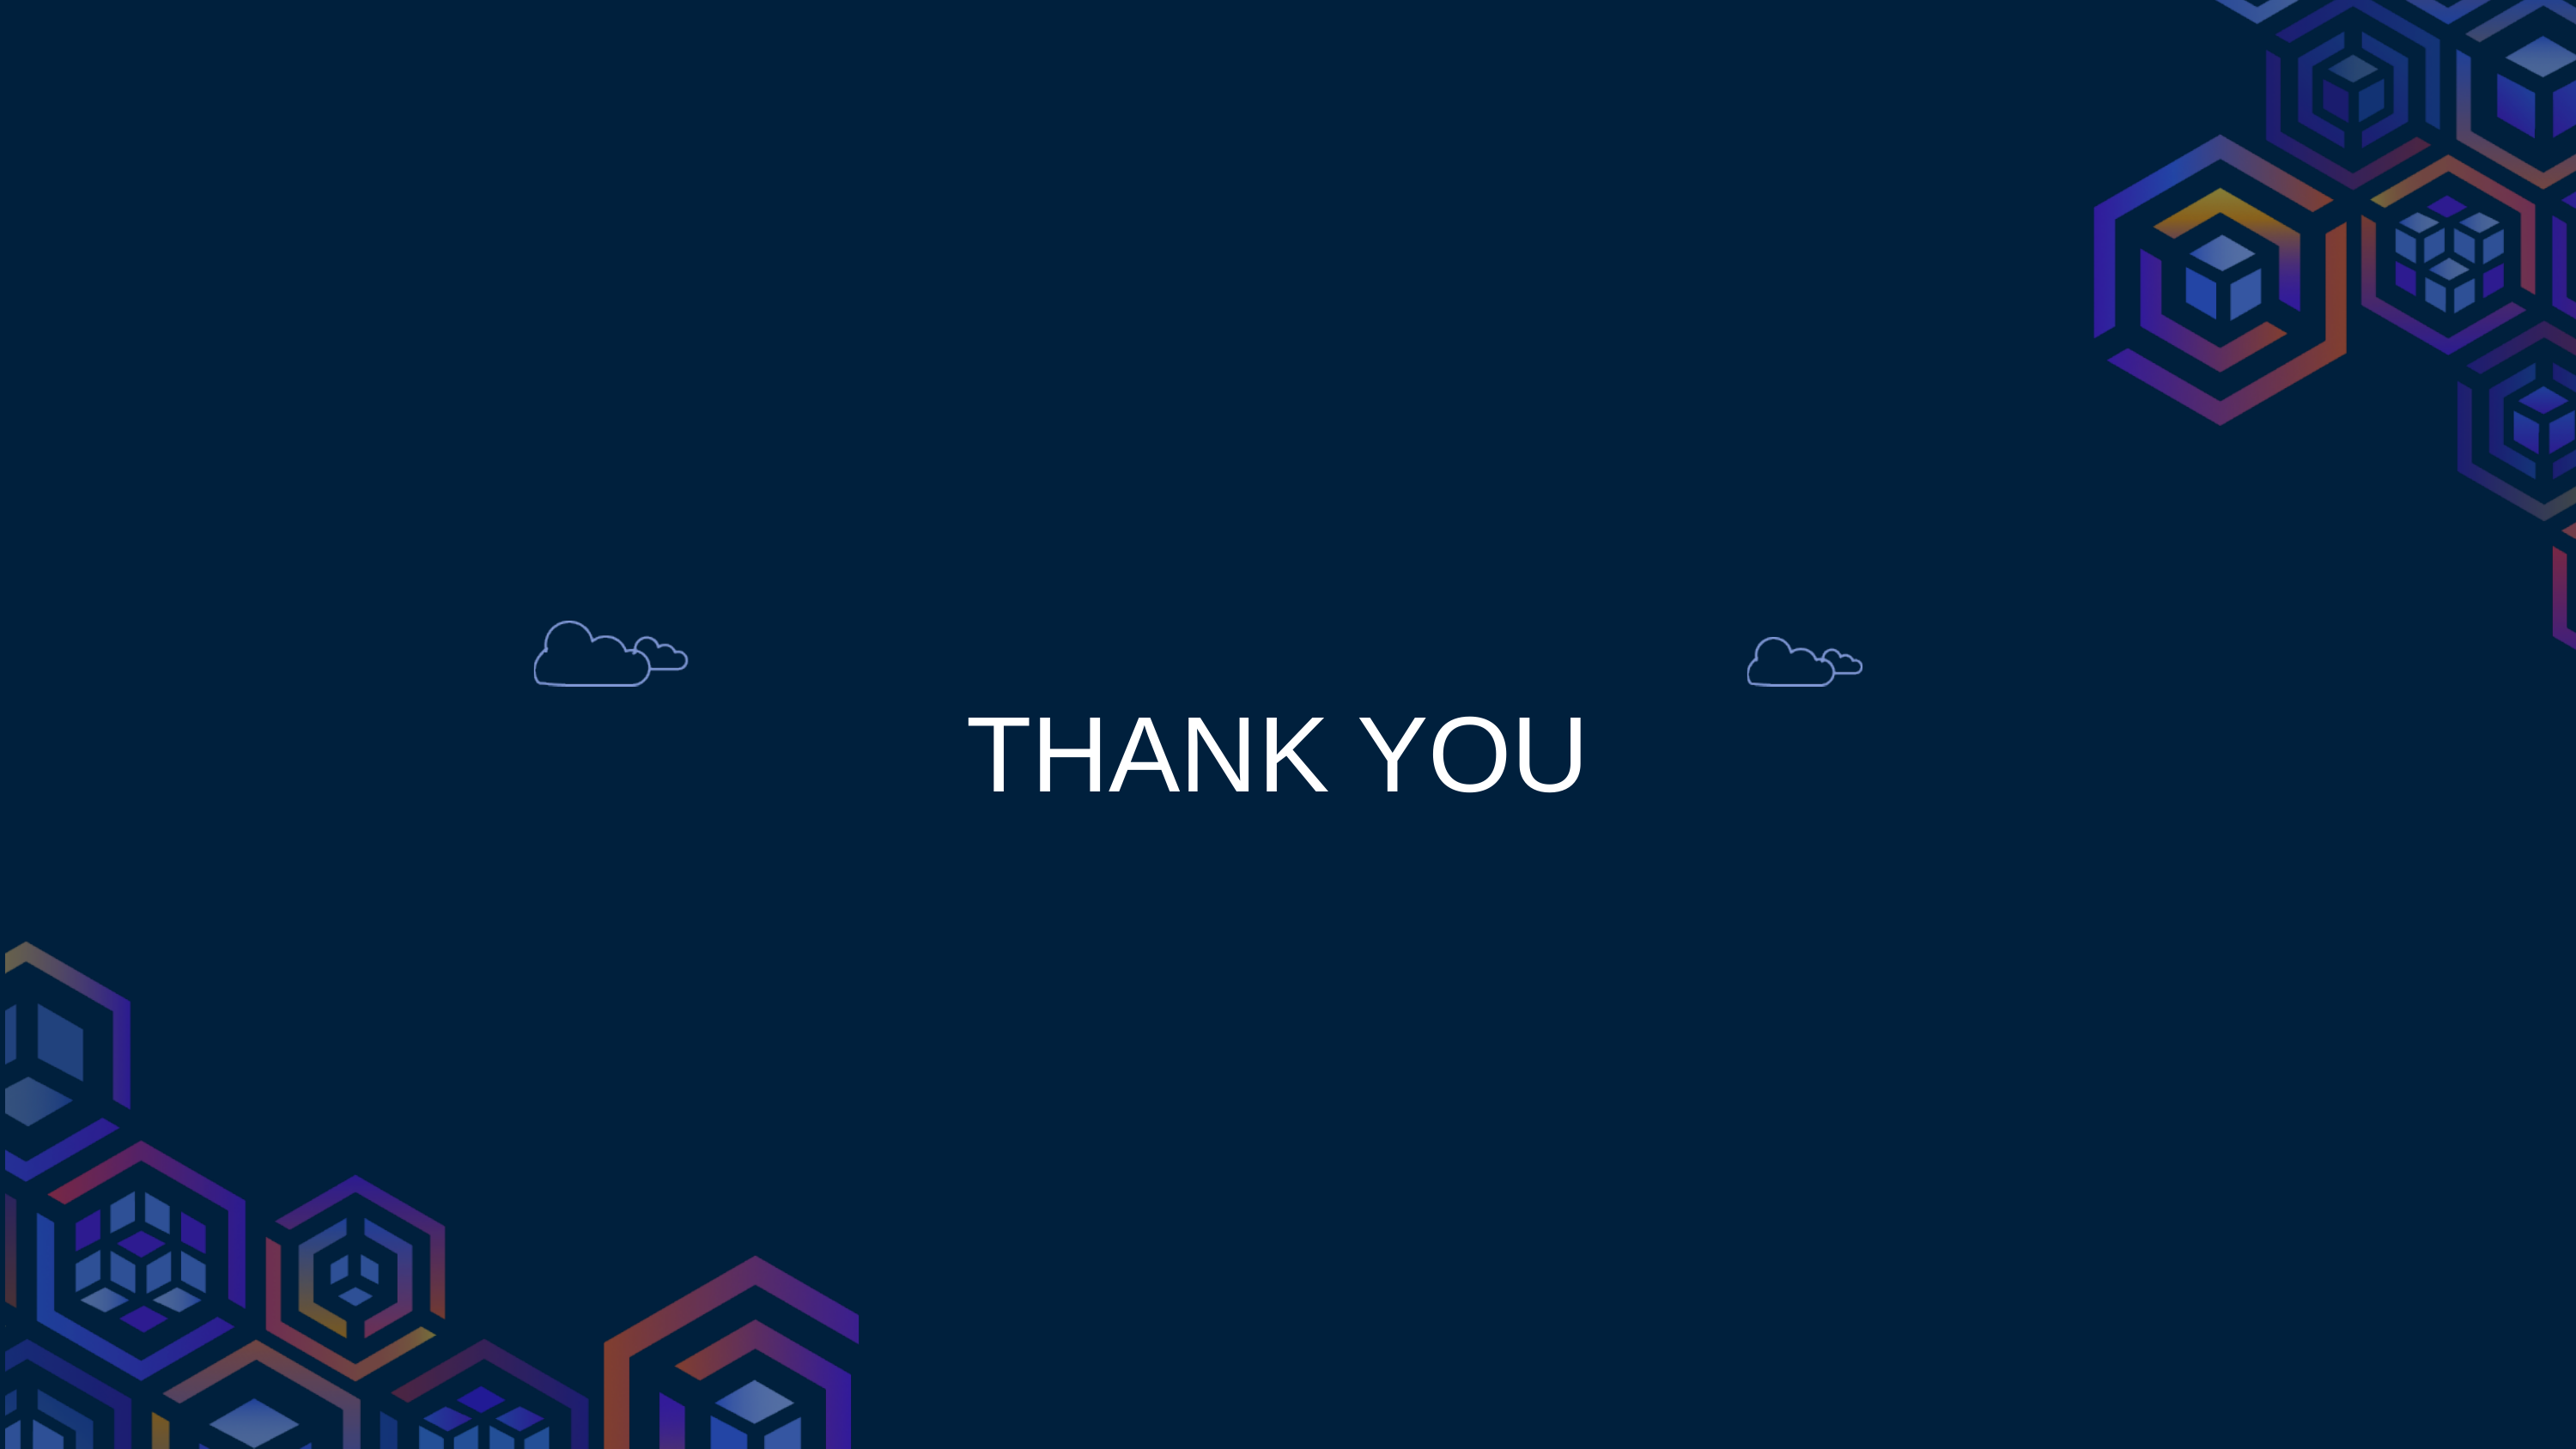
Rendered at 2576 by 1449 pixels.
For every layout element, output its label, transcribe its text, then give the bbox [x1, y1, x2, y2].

text_box [1747, 637, 1863, 688]
text_box [2061, 0, 2576, 688]
text_box THANK YOU [965, 658, 1610, 814]
text_box [5, 528, 860, 1449]
